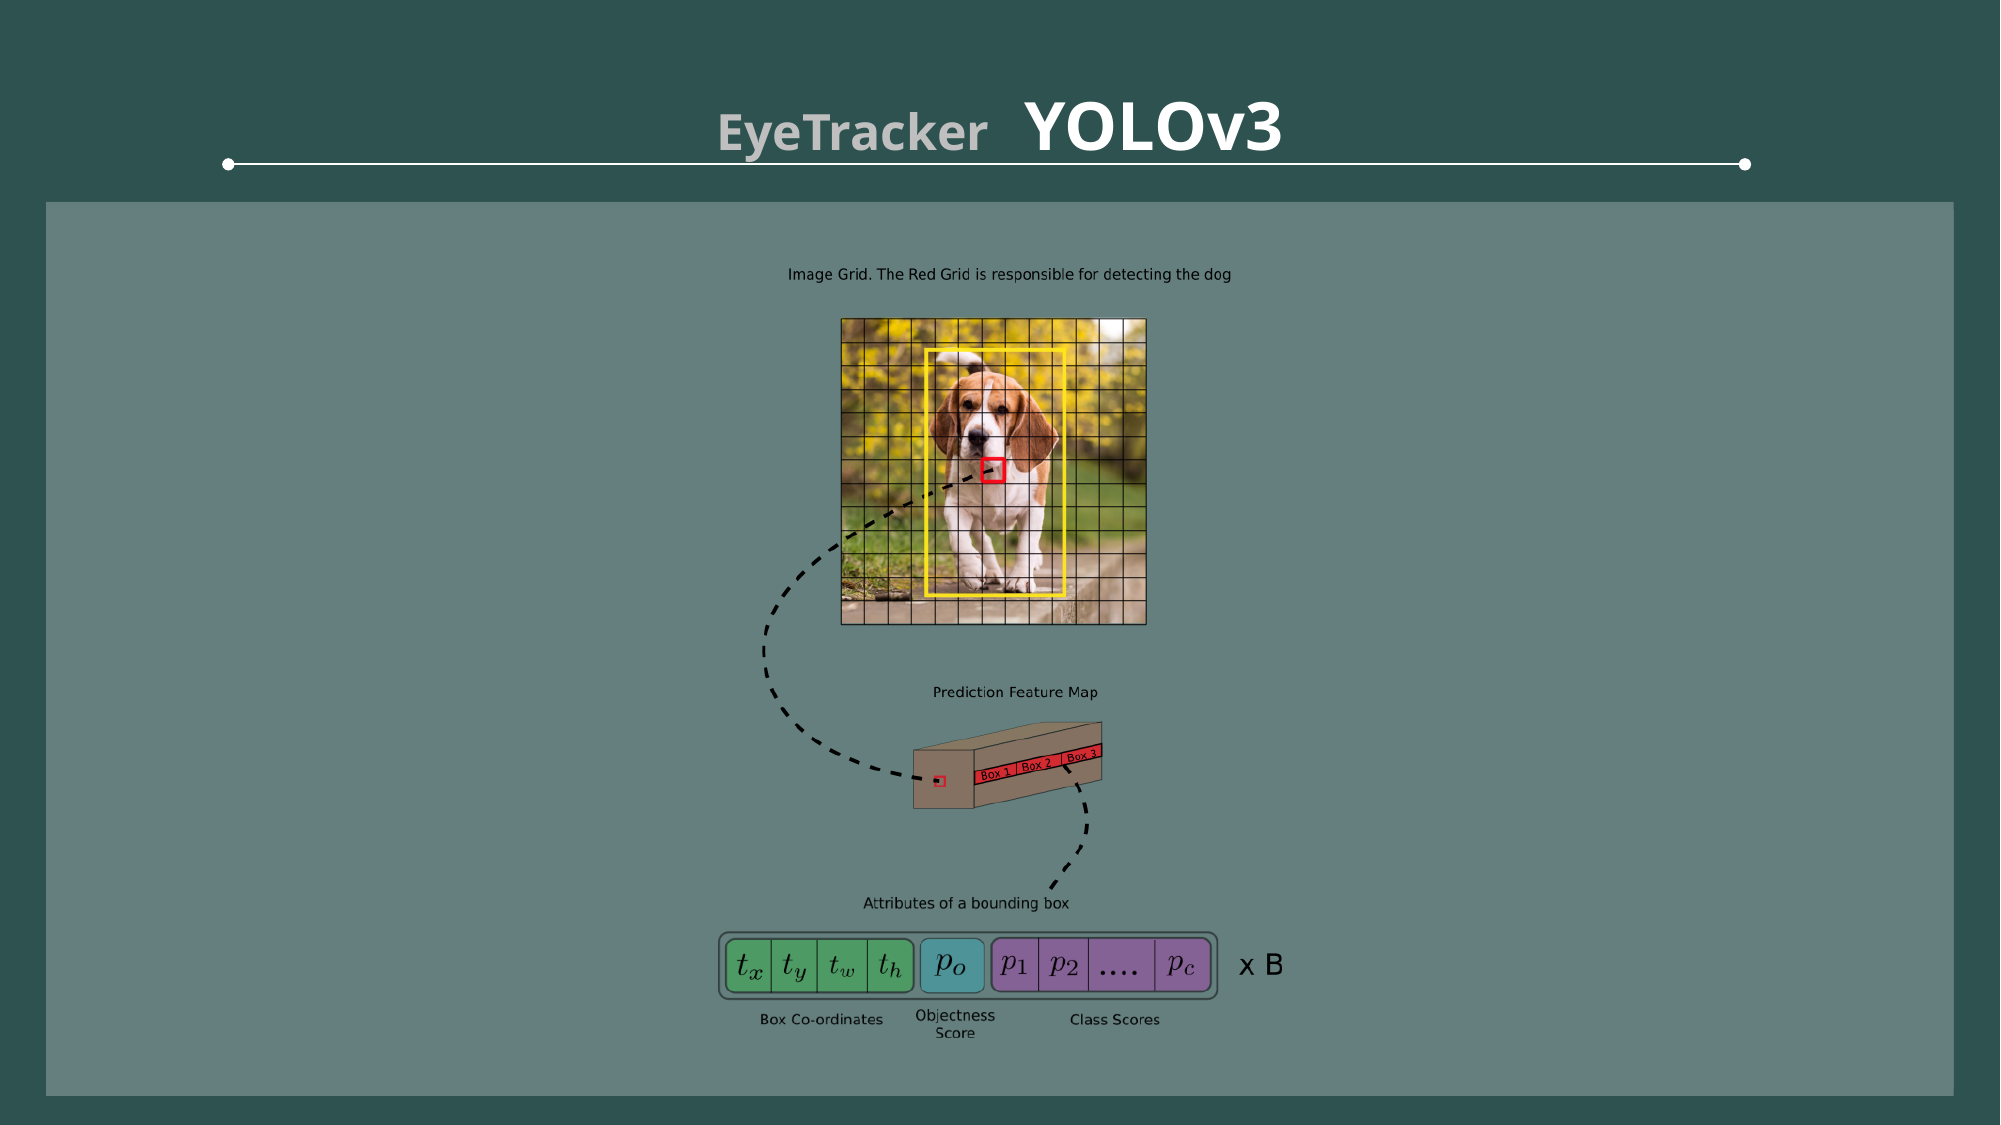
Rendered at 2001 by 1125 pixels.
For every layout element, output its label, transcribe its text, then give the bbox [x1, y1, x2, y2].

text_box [46, 201, 1954, 209]
text_box EyeTracker YOLOv3 [500, 165, 1500, 171]
text_box EyeTracker YOLOv3 [500, 36, 1500, 164]
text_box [46, 209, 1954, 1096]
